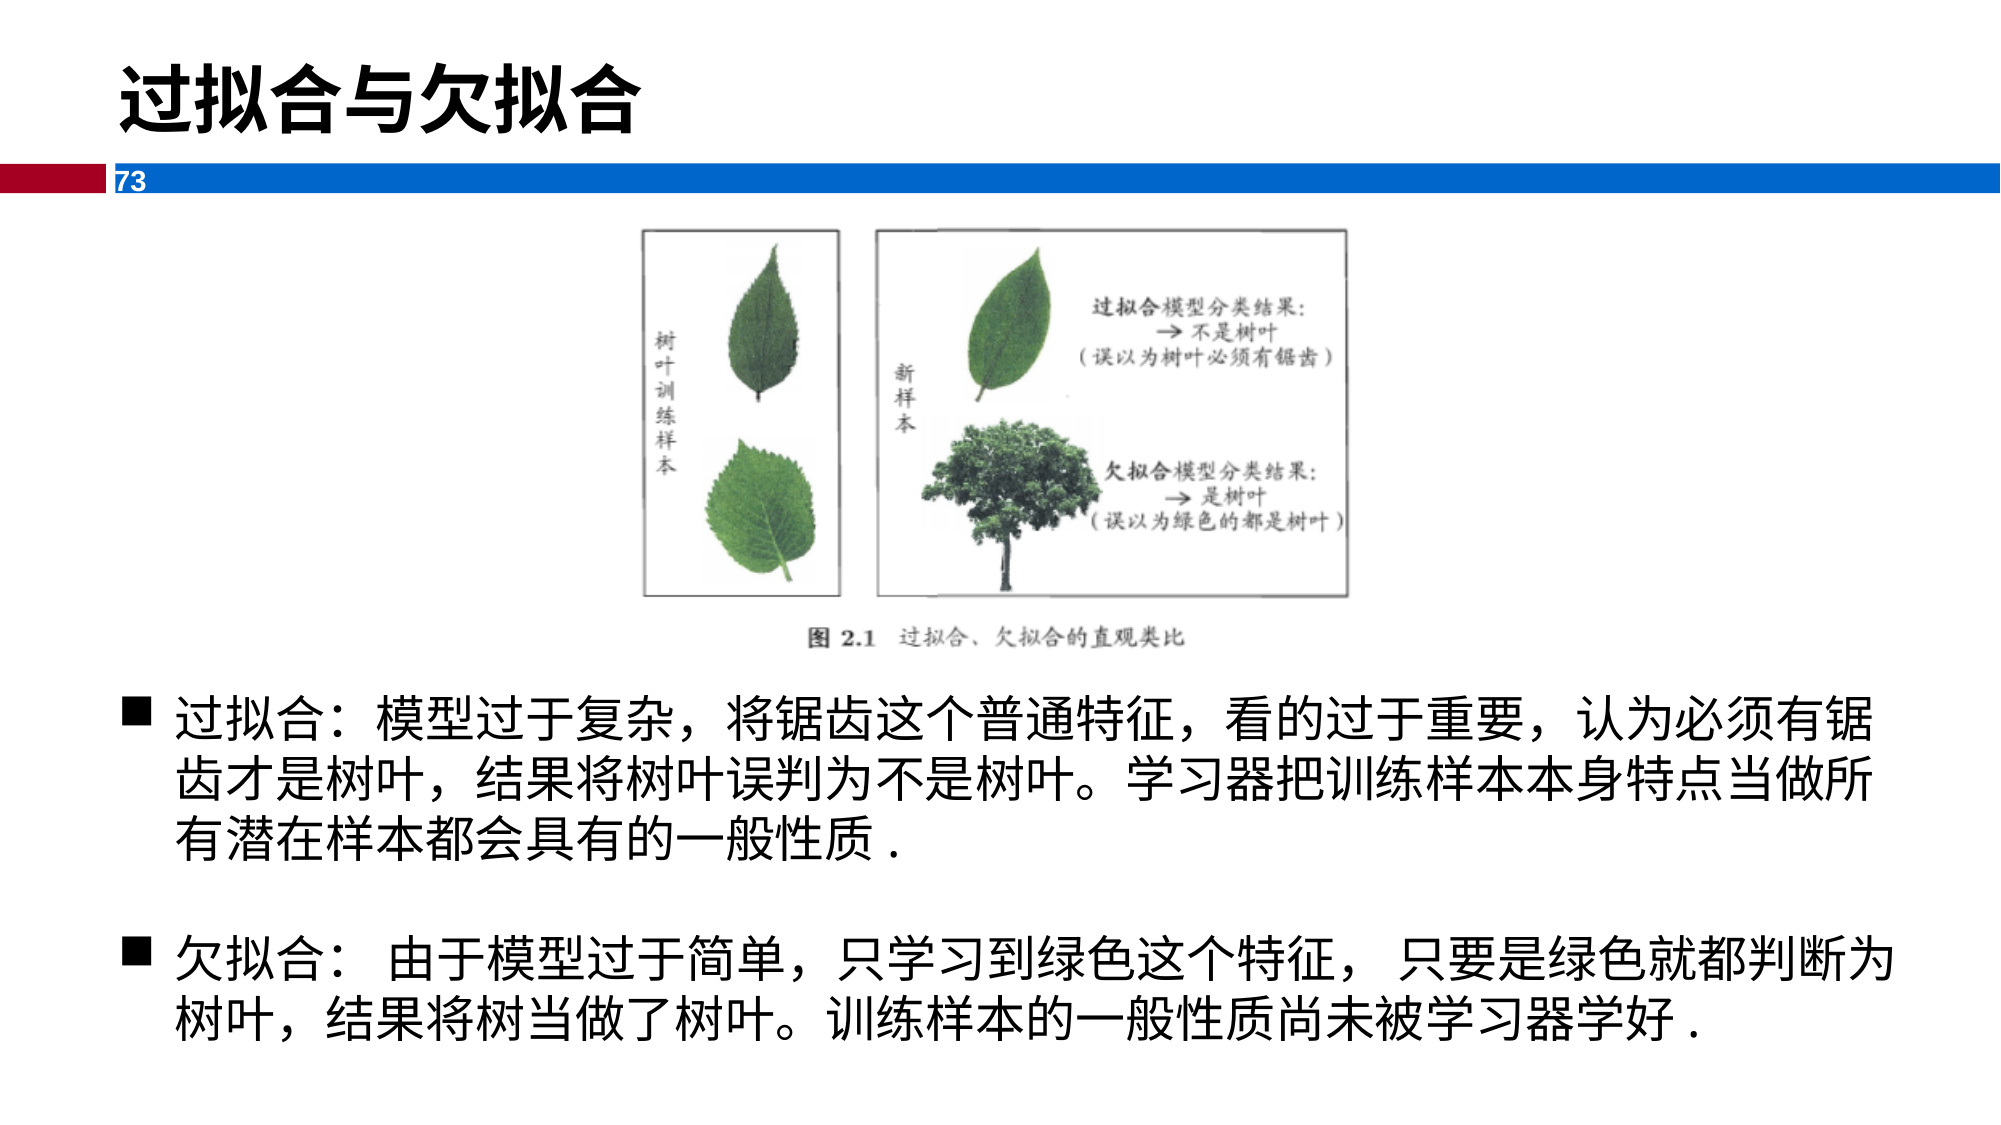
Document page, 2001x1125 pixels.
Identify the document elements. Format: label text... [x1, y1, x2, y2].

text_box 过拟合：模型过于复杂，将锯齿这个普通特征，看的过于重要，认为必须有锯齿才是树叶，结果将树叶误判为不是树叶。学习器把训练样本本身特点当做所有潜在样本都会具有的一般性质. 欠拟合： 由于模型过于简单，只学习到绿色这个特征， 只要是绿色就都判断为树叶，结果将树当做了树叶。训练样本的一般性质尚未被学习器学好. [104, 680, 1925, 1115]
text_box 过拟合与欠拟合 [103, 43, 1269, 241]
picture [622, 212, 1378, 652]
